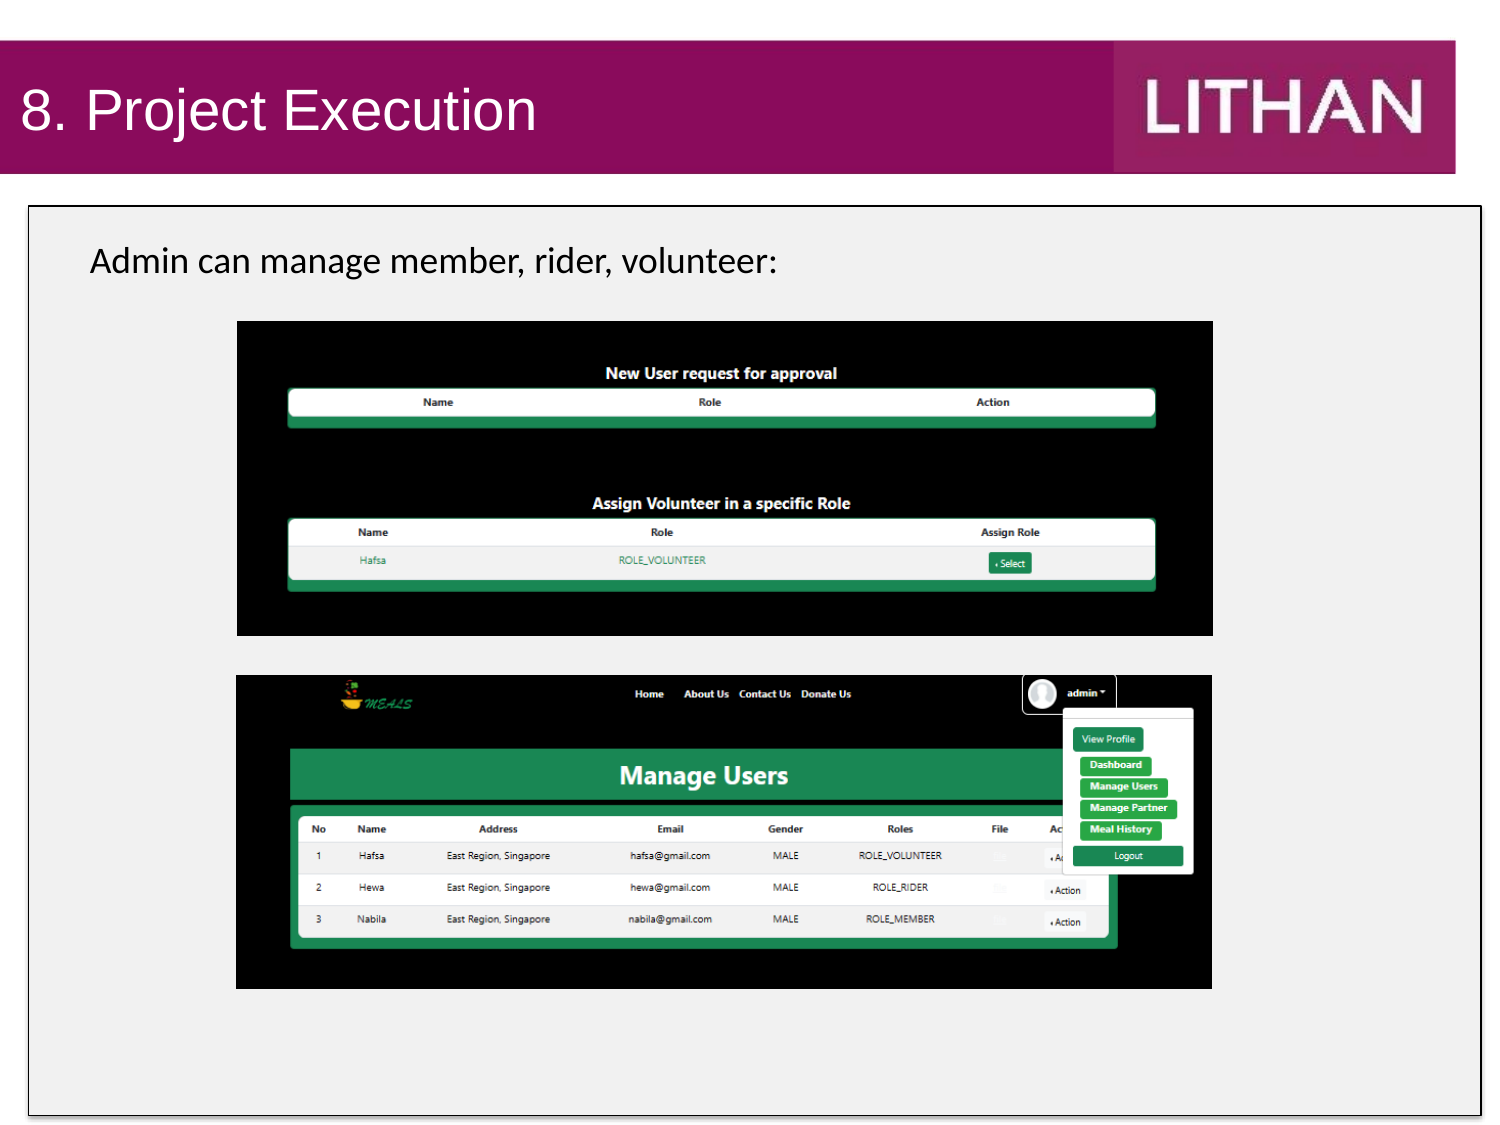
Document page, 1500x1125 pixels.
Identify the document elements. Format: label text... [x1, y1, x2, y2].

title 8. Project Execution [18, 70, 813, 196]
picture [237, 321, 1213, 636]
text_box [12, 197, 1487, 1125]
picture [0, 37, 1457, 178]
picture [236, 675, 1212, 990]
